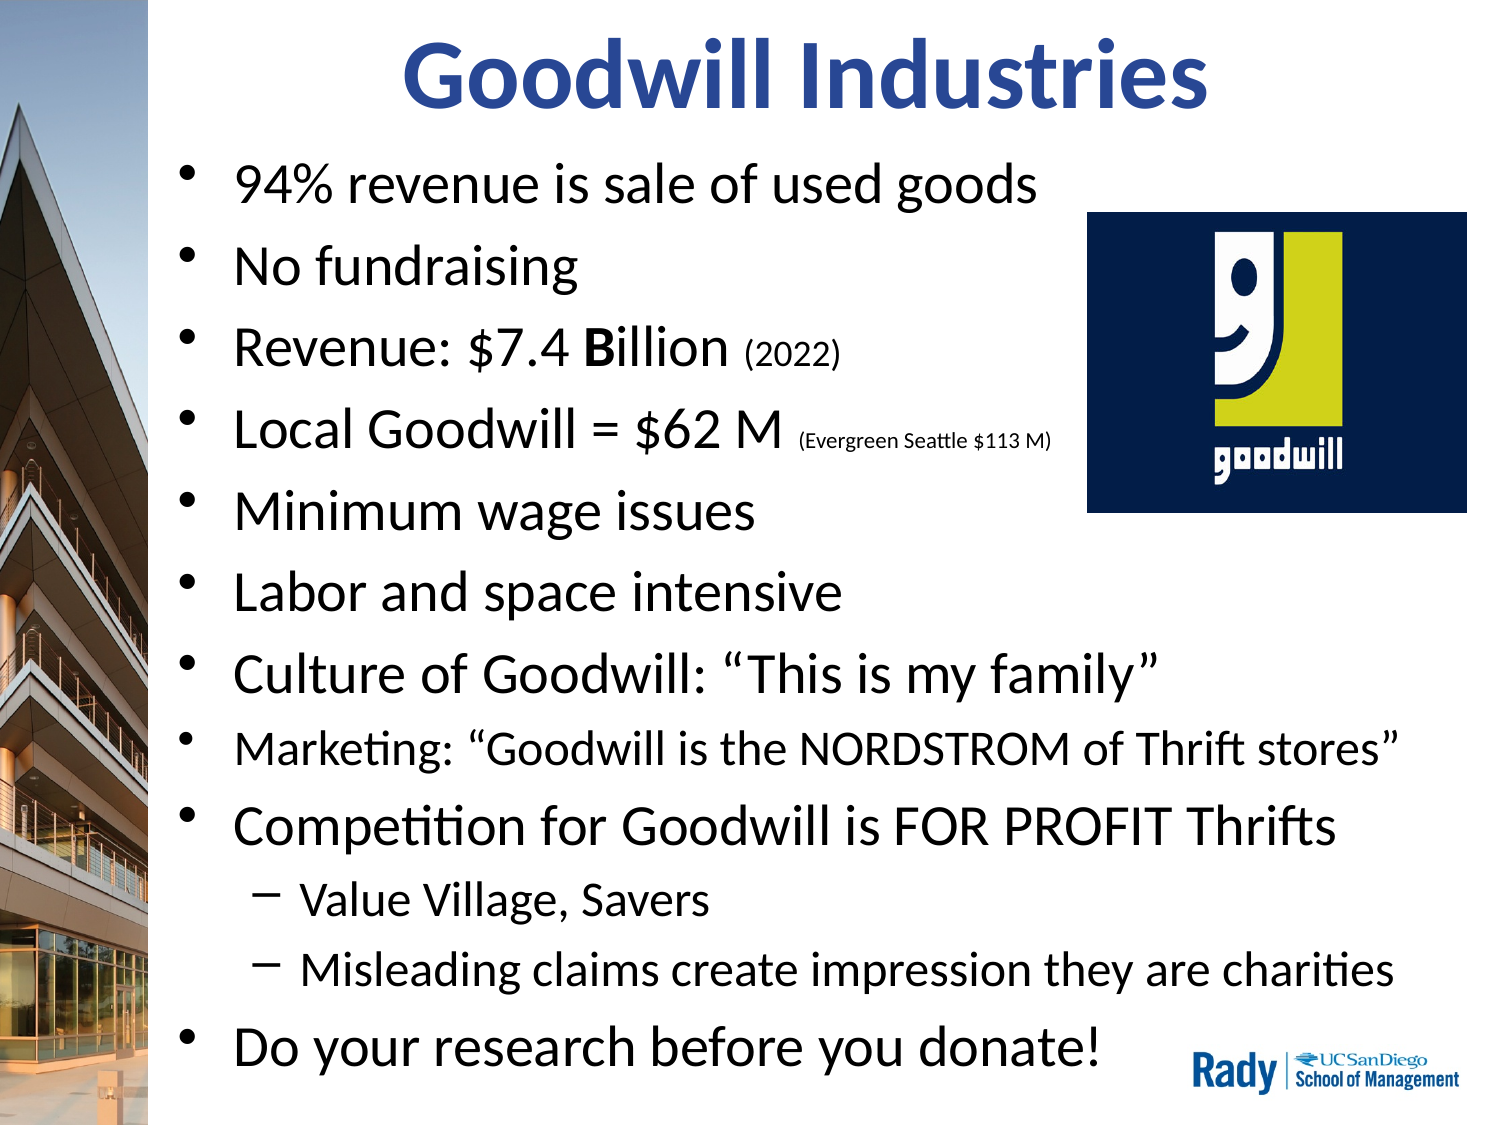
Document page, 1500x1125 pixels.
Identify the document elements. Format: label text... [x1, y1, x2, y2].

title Goodwill Industries [187, 0, 1426, 137]
list 94% revenue is sale of used goods No fundraising Revenue: $7.4 Billion (2022) Local Goodwill = $62 M (Evergreen Seattle $113 M) Minimum wage issues Labor and space intensive Culture of Goodwill: “This is my family” Marketing: “Goodwill is the NORDSTROM of Thrift stores” Competition for Goodwill is FOR PROFIT Thrifts Value Village, Savers Misleading claims create impression they are charities Do your research before you donate! [162, 137, 1488, 1038]
picture [1187, 1044, 1463, 1101]
picture [1087, 212, 1467, 513]
picture [0, 0, 148, 1125]
